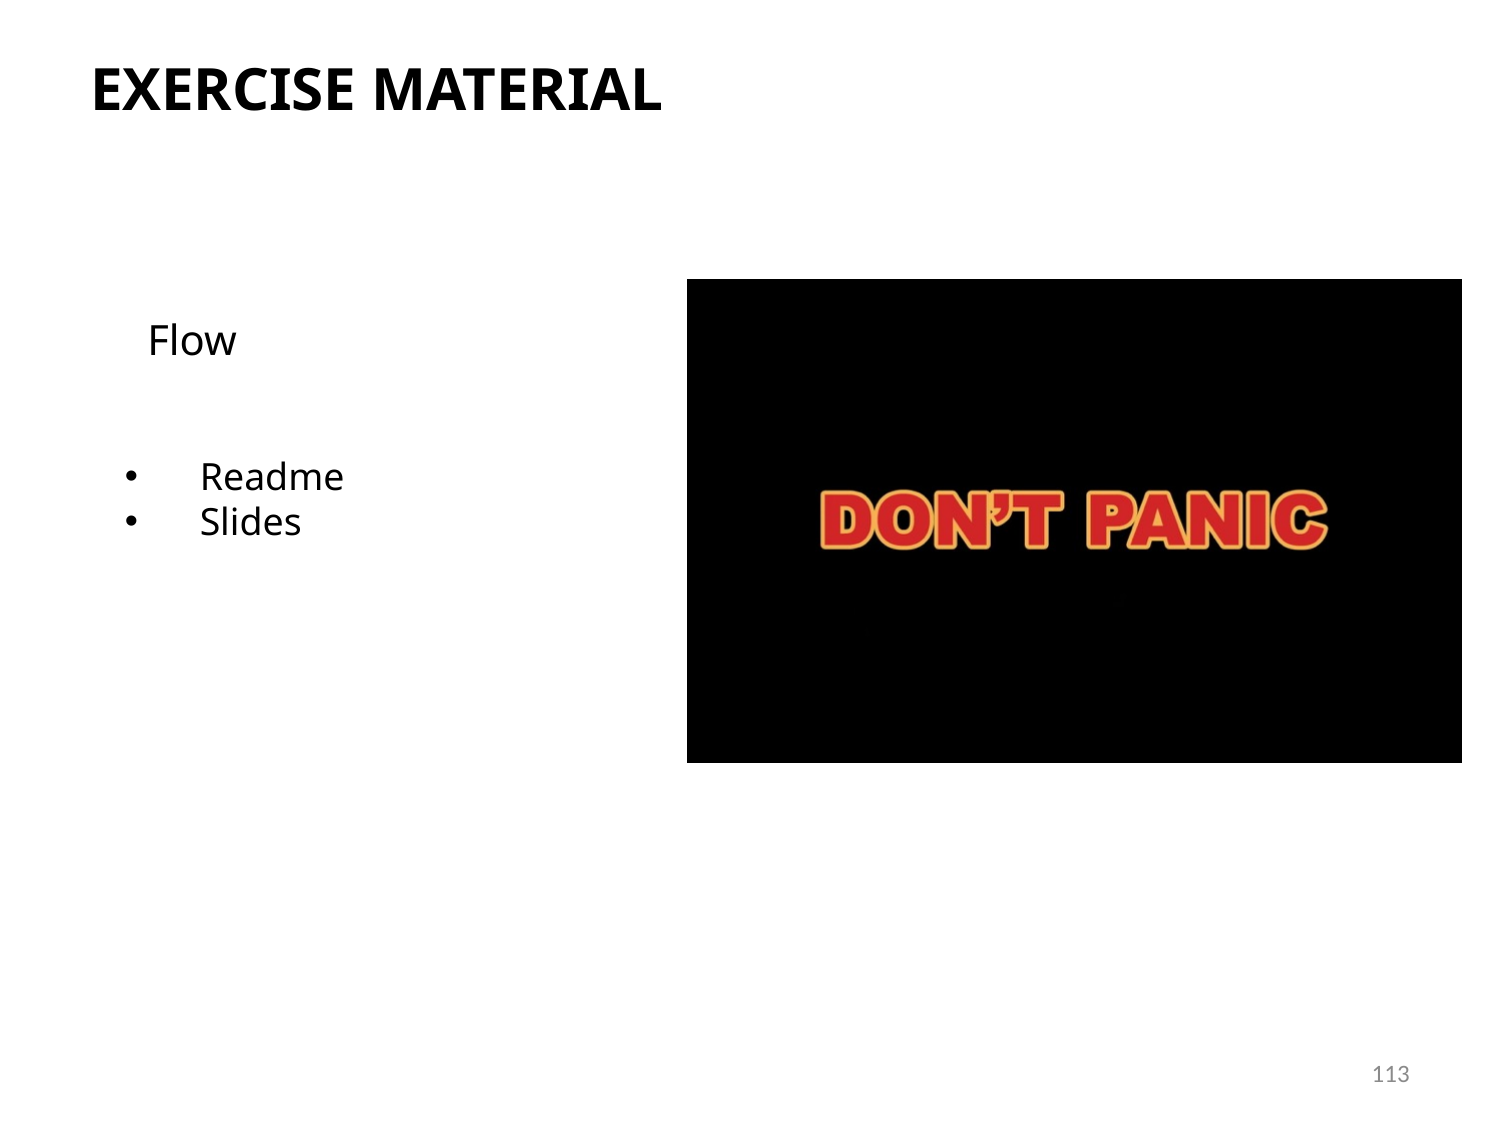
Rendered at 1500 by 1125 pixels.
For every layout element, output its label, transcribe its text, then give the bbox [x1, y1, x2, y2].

text_box Readme Slides [110, 445, 591, 551]
picture [687, 279, 1463, 764]
slide_number 113 [1074, 1042, 1425, 1103]
title Exercise material [75, 45, 1425, 233]
text_box Flow [121, 306, 682, 371]
